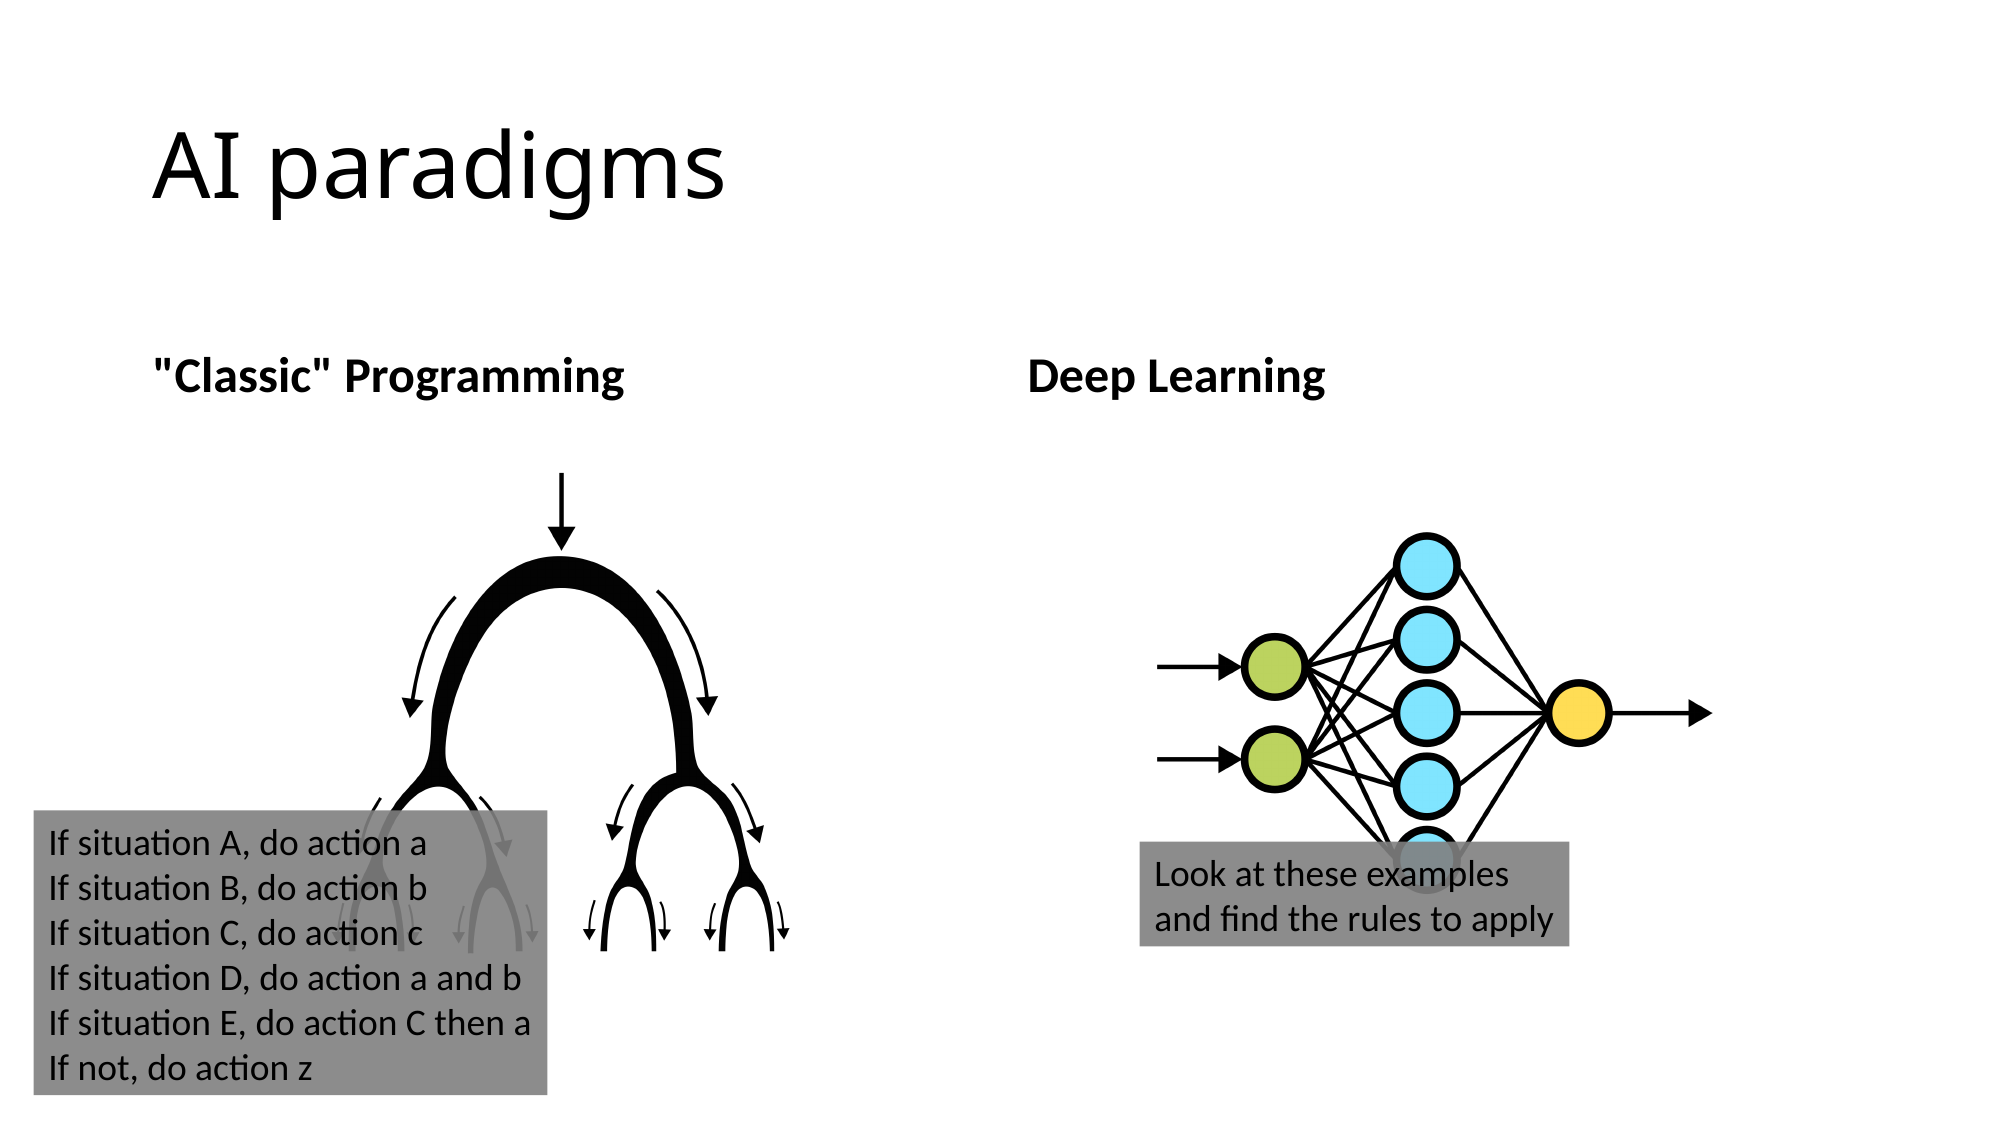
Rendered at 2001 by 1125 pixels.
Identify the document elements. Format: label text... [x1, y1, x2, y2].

title AI paradigms [137, 59, 1863, 278]
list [1135, 410, 1740, 1016]
list Deep Learning [1012, 275, 1863, 411]
text_box If situation A, do action a If situation B, do action b If situation C, do action c If situation D, do action a and b If situation E, do action C then a If not, do action z [33, 810, 548, 1096]
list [258, 410, 864, 1016]
list "Classic" Programming [137, 275, 984, 411]
